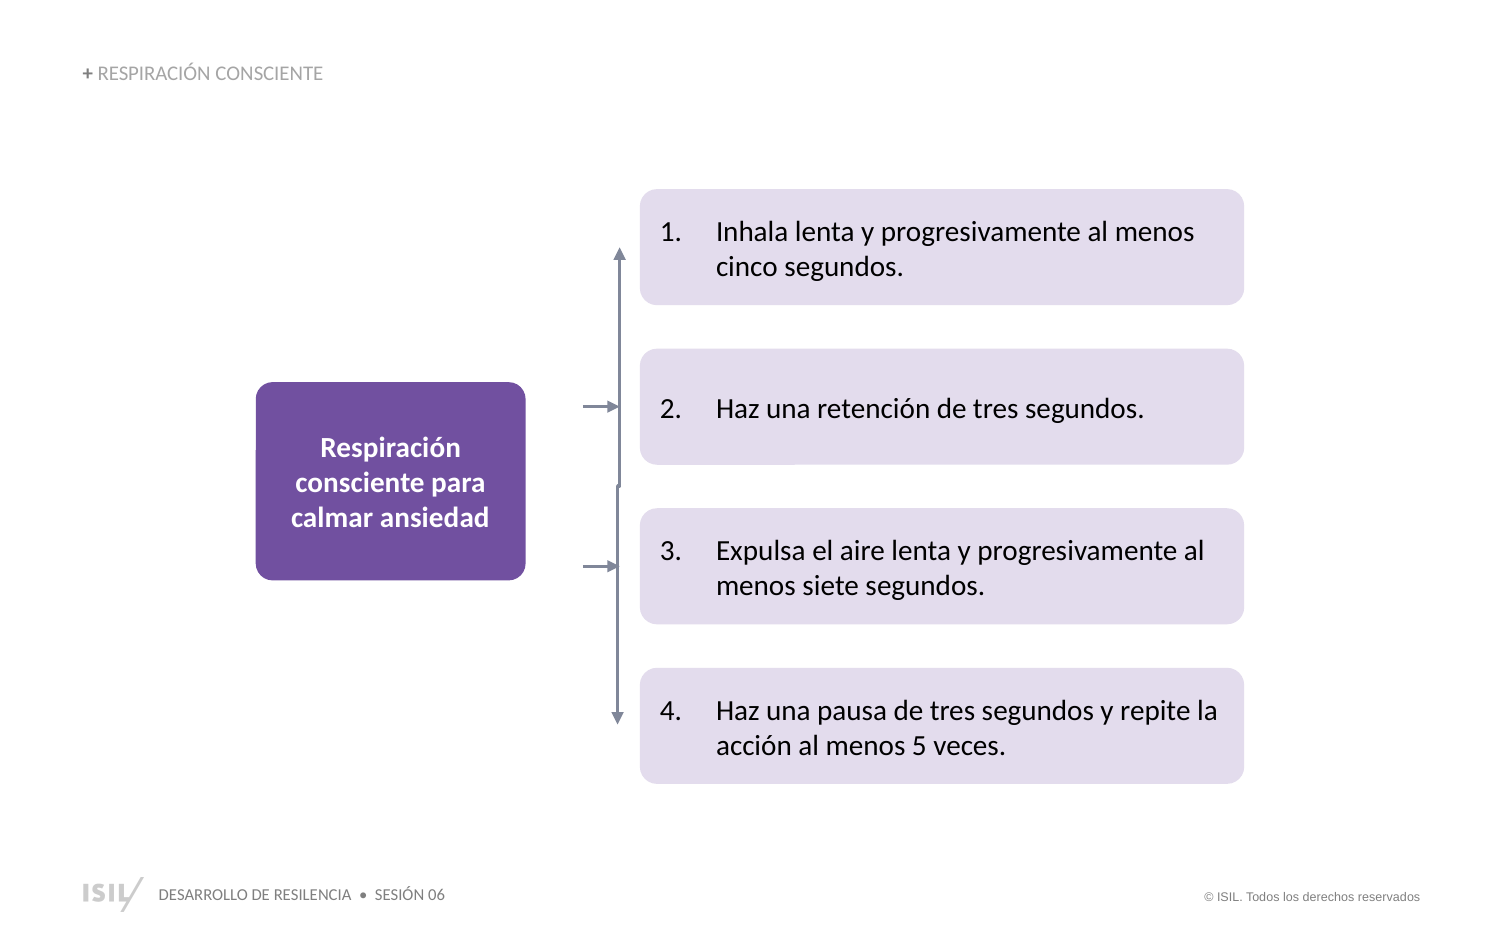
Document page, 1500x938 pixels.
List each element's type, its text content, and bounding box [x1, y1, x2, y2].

text_box Haz una pausa de tres segundos y repite la acción al menos 5 veces. [639, 667, 1245, 784]
text_box Haz una retención de tres segundos. [639, 348, 1245, 465]
text_box Expulsa el aire lenta y progresivamente al menos siete segundos. [639, 508, 1245, 625]
text_box Respiración consciente para calmar ansiedad [255, 382, 526, 581]
text_box + RESPIRACIÓN CONSCIENTE [82, 61, 482, 85]
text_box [379, 484, 858, 488]
text_box Inhala lenta y progresivamente al menos cinco segundos. [639, 189, 1245, 306]
